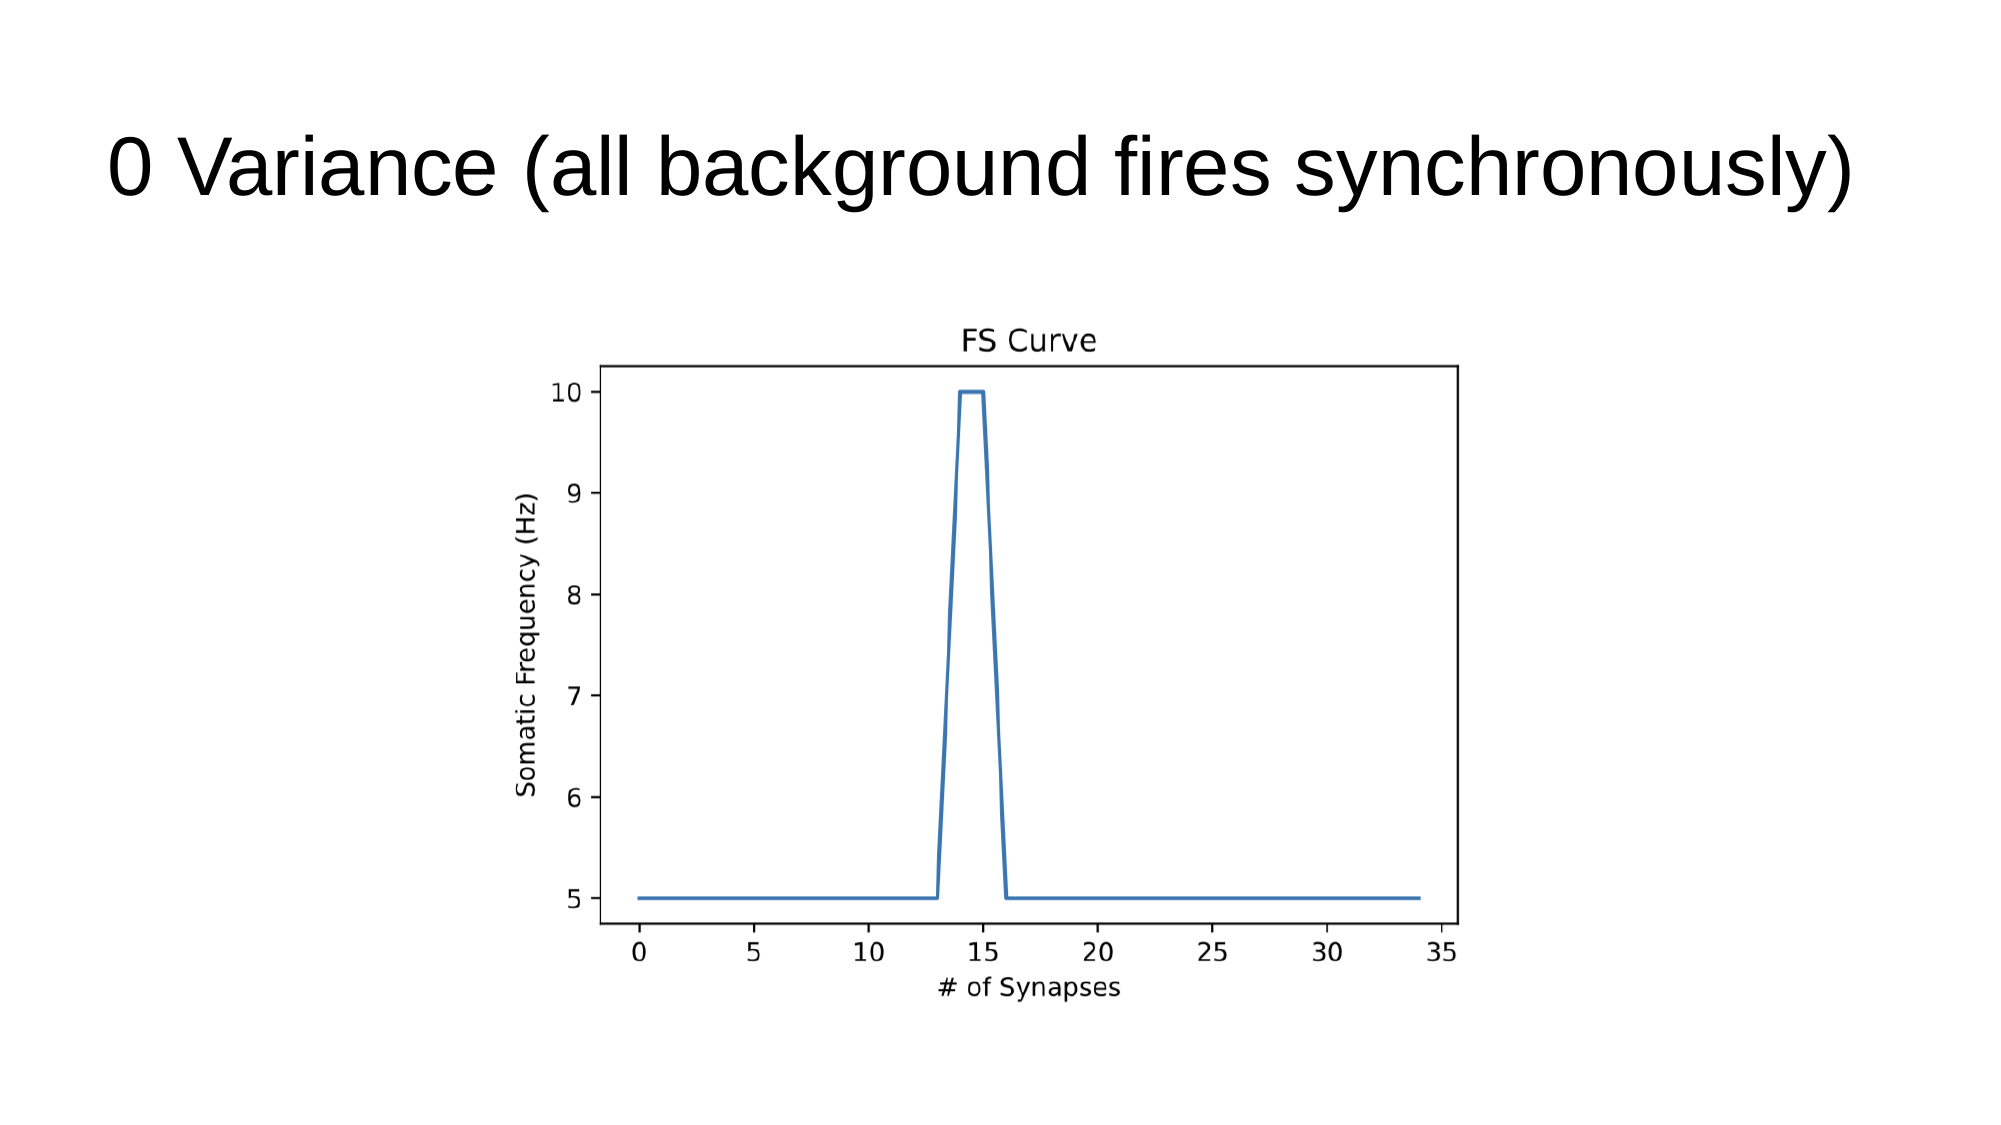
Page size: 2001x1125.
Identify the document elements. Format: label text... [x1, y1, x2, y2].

title 0 Variance (all background fires synchronously) [30, 59, 1934, 278]
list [474, 299, 1526, 1014]
